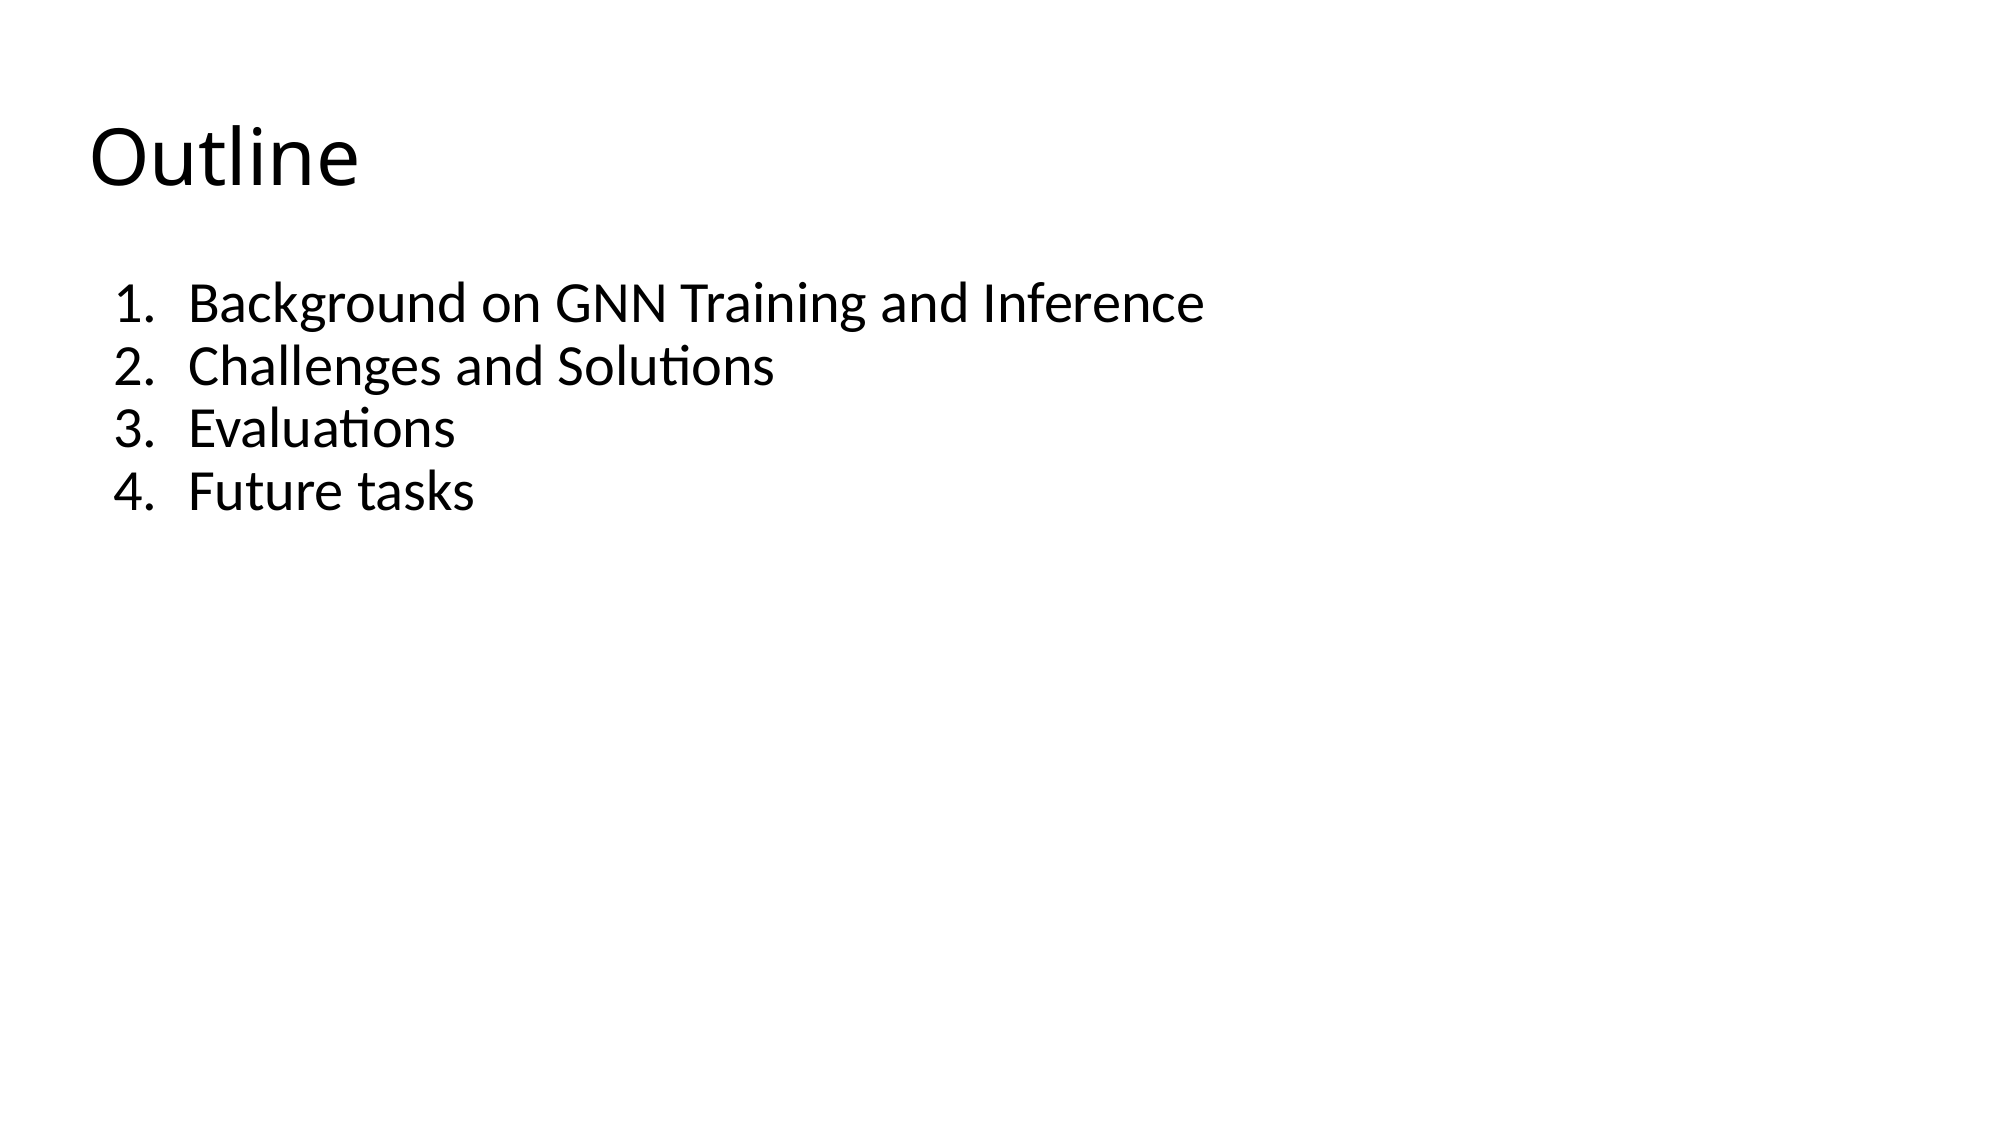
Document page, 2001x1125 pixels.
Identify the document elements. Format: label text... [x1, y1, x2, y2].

title Outline [68, 97, 1932, 223]
list Background on GNN Training and Inference Challenges and Solutions Evaluations Future tasks [68, 252, 1932, 1000]
